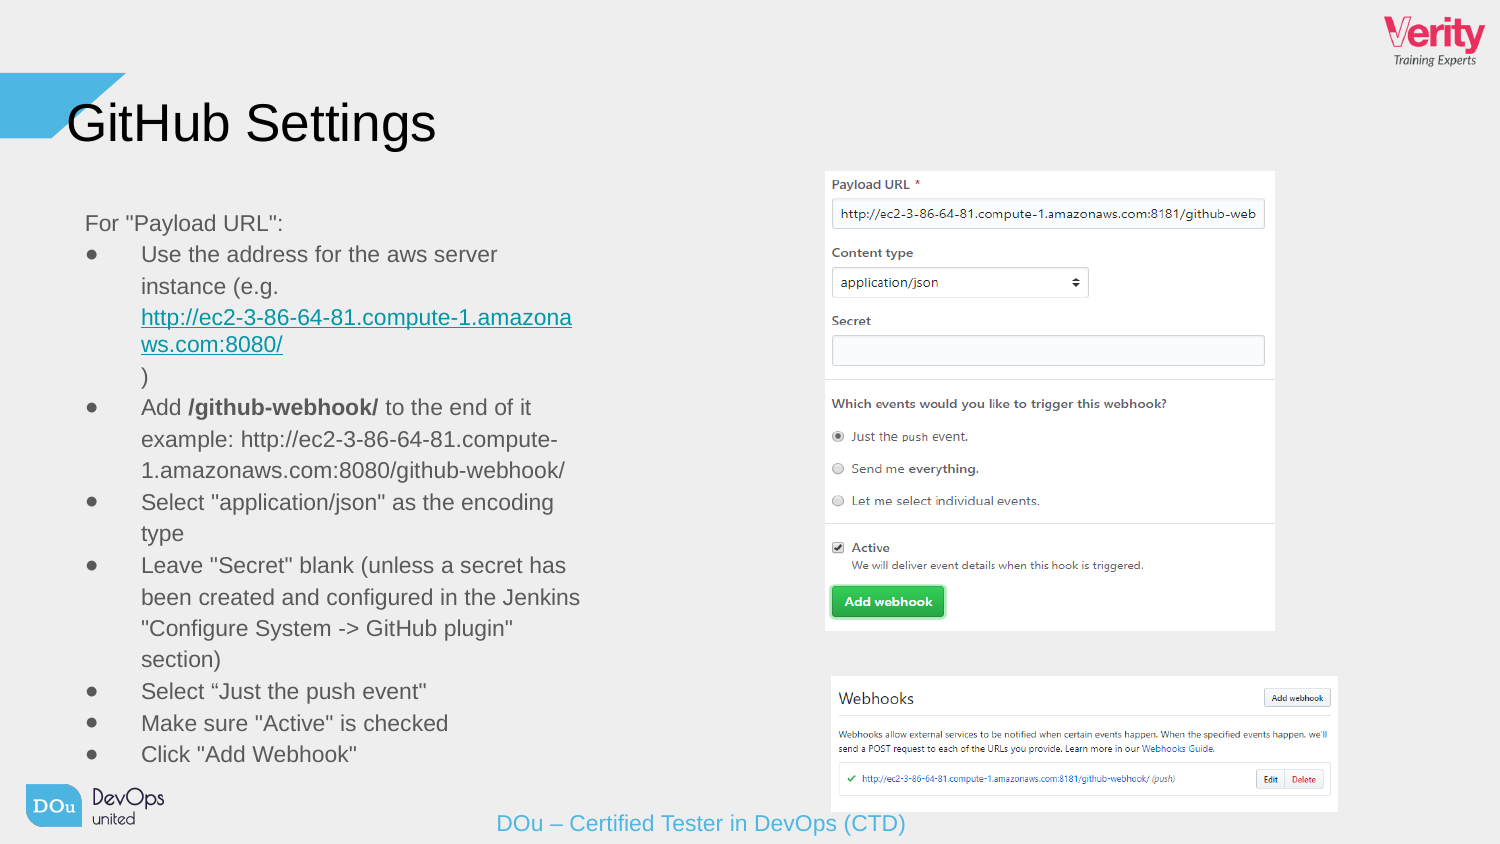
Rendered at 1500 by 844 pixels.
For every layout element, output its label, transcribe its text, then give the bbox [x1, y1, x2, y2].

picture [26, 784, 164, 827]
title GitHub Settings [51, 72, 1449, 167]
picture [1382, 0, 1487, 95]
picture [824, 171, 1276, 632]
picture [830, 676, 1338, 812]
list For "Payload URL": Use the address for the aws server instance (e.g. http://ec2-3-86-64-81.compute-1.amazonaws.com:8080/) Add /github-webhook/ to the end of it example: http://ec2-3-86-64-81.compute-1.amazonaws.com:8080/github-webhook/ Select "application/json" as the encoding type Leave "Secret" blank (unless a secret has been created and configured in the Jenkins "Configure System -> GitHub plugin" section) Select “Just the push event" Make sure "Active" is checked Click "Add Webhook" [51, 189, 600, 750]
